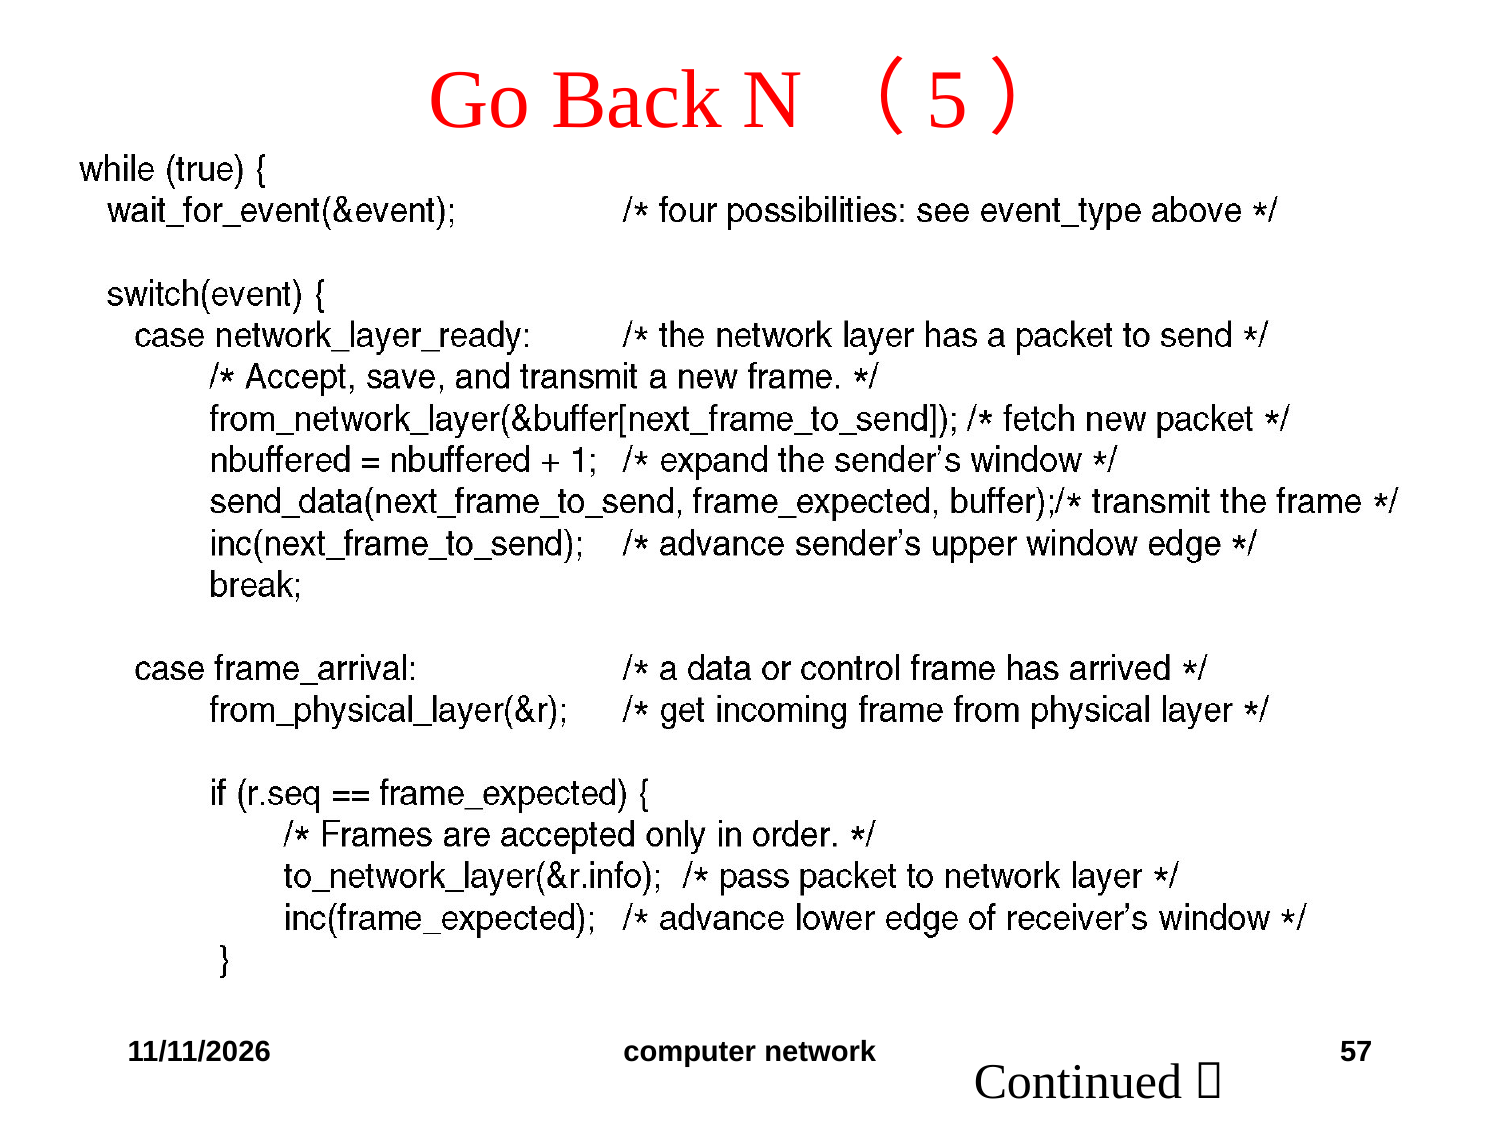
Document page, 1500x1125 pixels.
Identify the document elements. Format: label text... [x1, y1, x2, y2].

footer computer network [512, 1025, 988, 1100]
slide_number 57 [1074, 1025, 1388, 1100]
text_box Continued  [941, 1041, 1258, 1117]
title Go Back N（5） [0, 0, 1500, 188]
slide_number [112, 1025, 425, 1100]
picture [60, 147, 1427, 1003]
